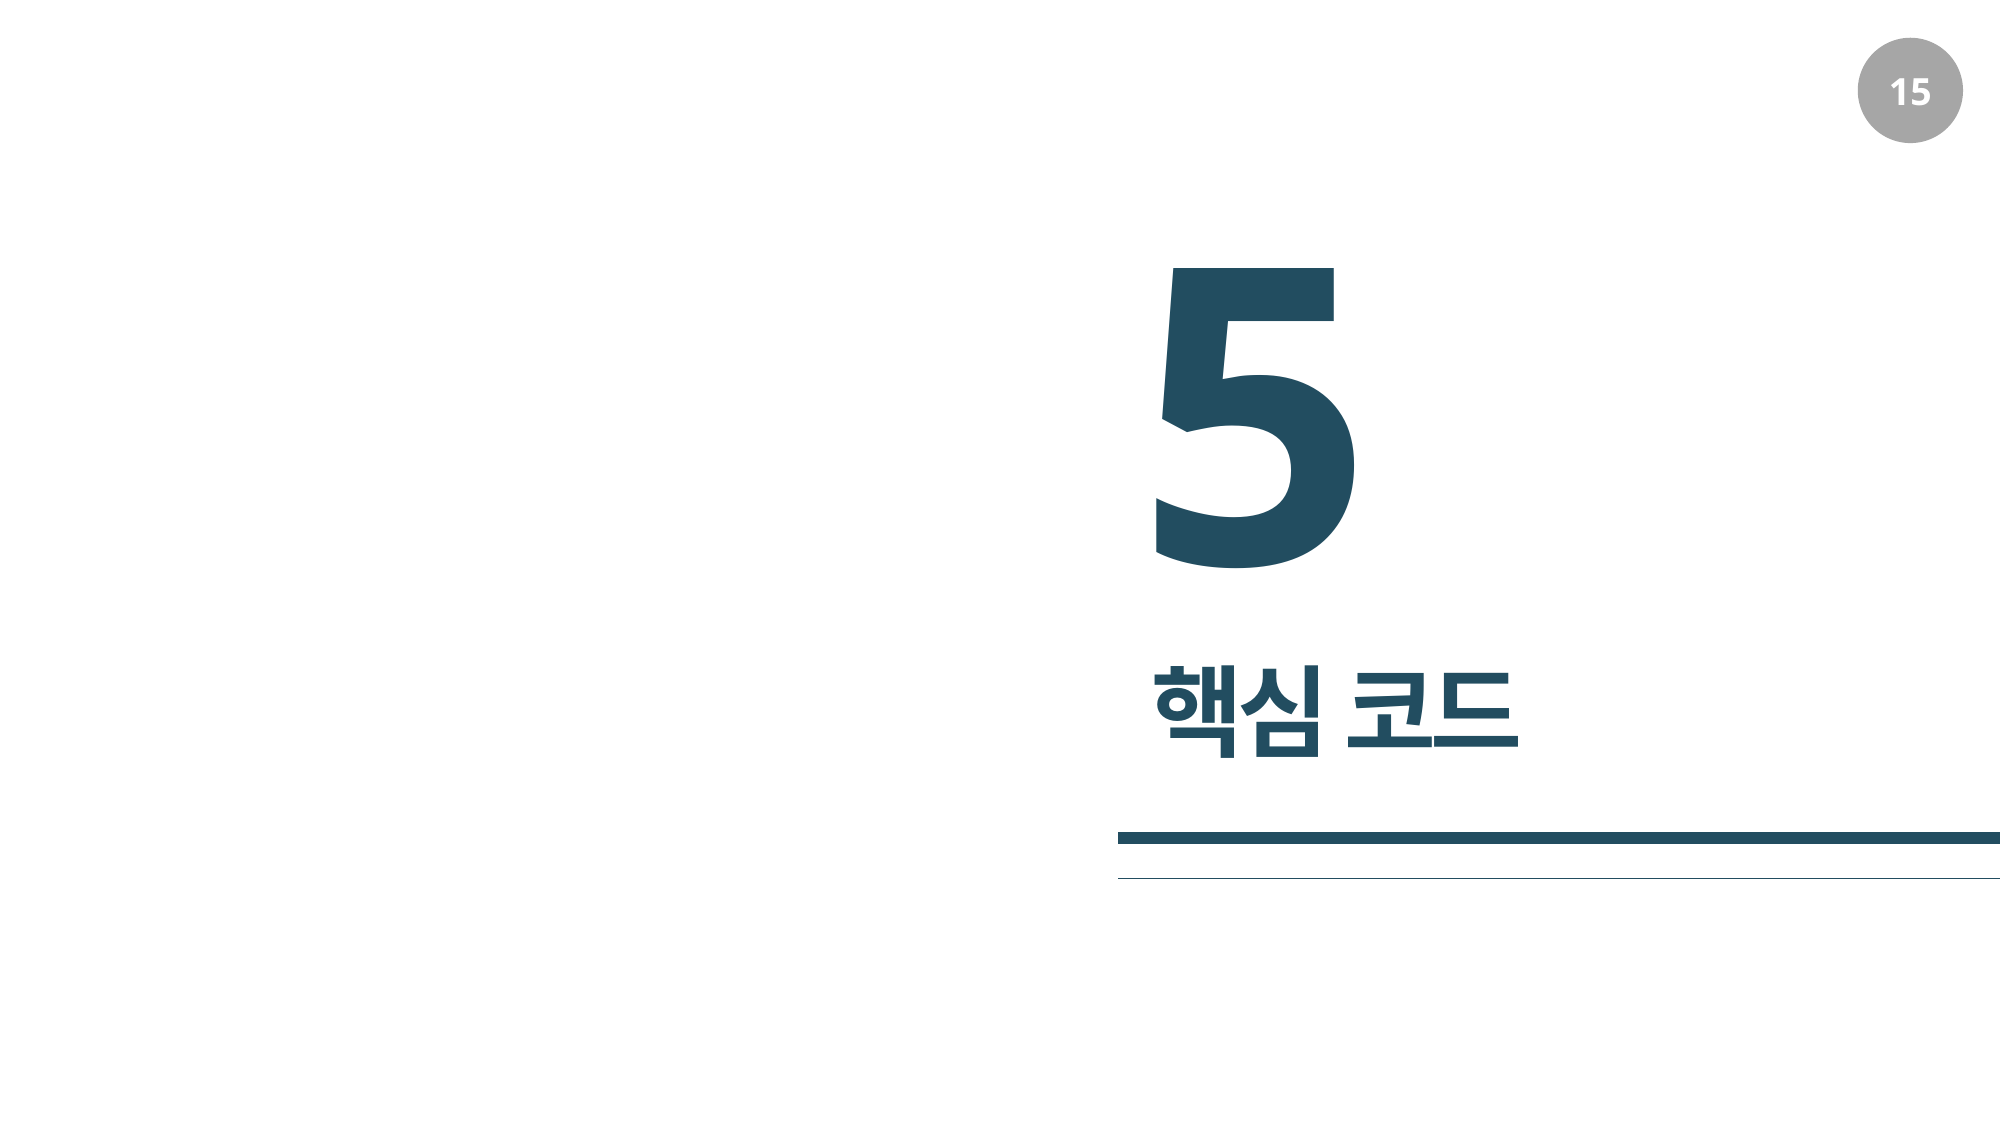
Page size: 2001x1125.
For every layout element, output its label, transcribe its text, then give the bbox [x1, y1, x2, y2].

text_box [1118, 142, 2000, 1125]
text_box 15 [1856, 36, 1965, 142]
